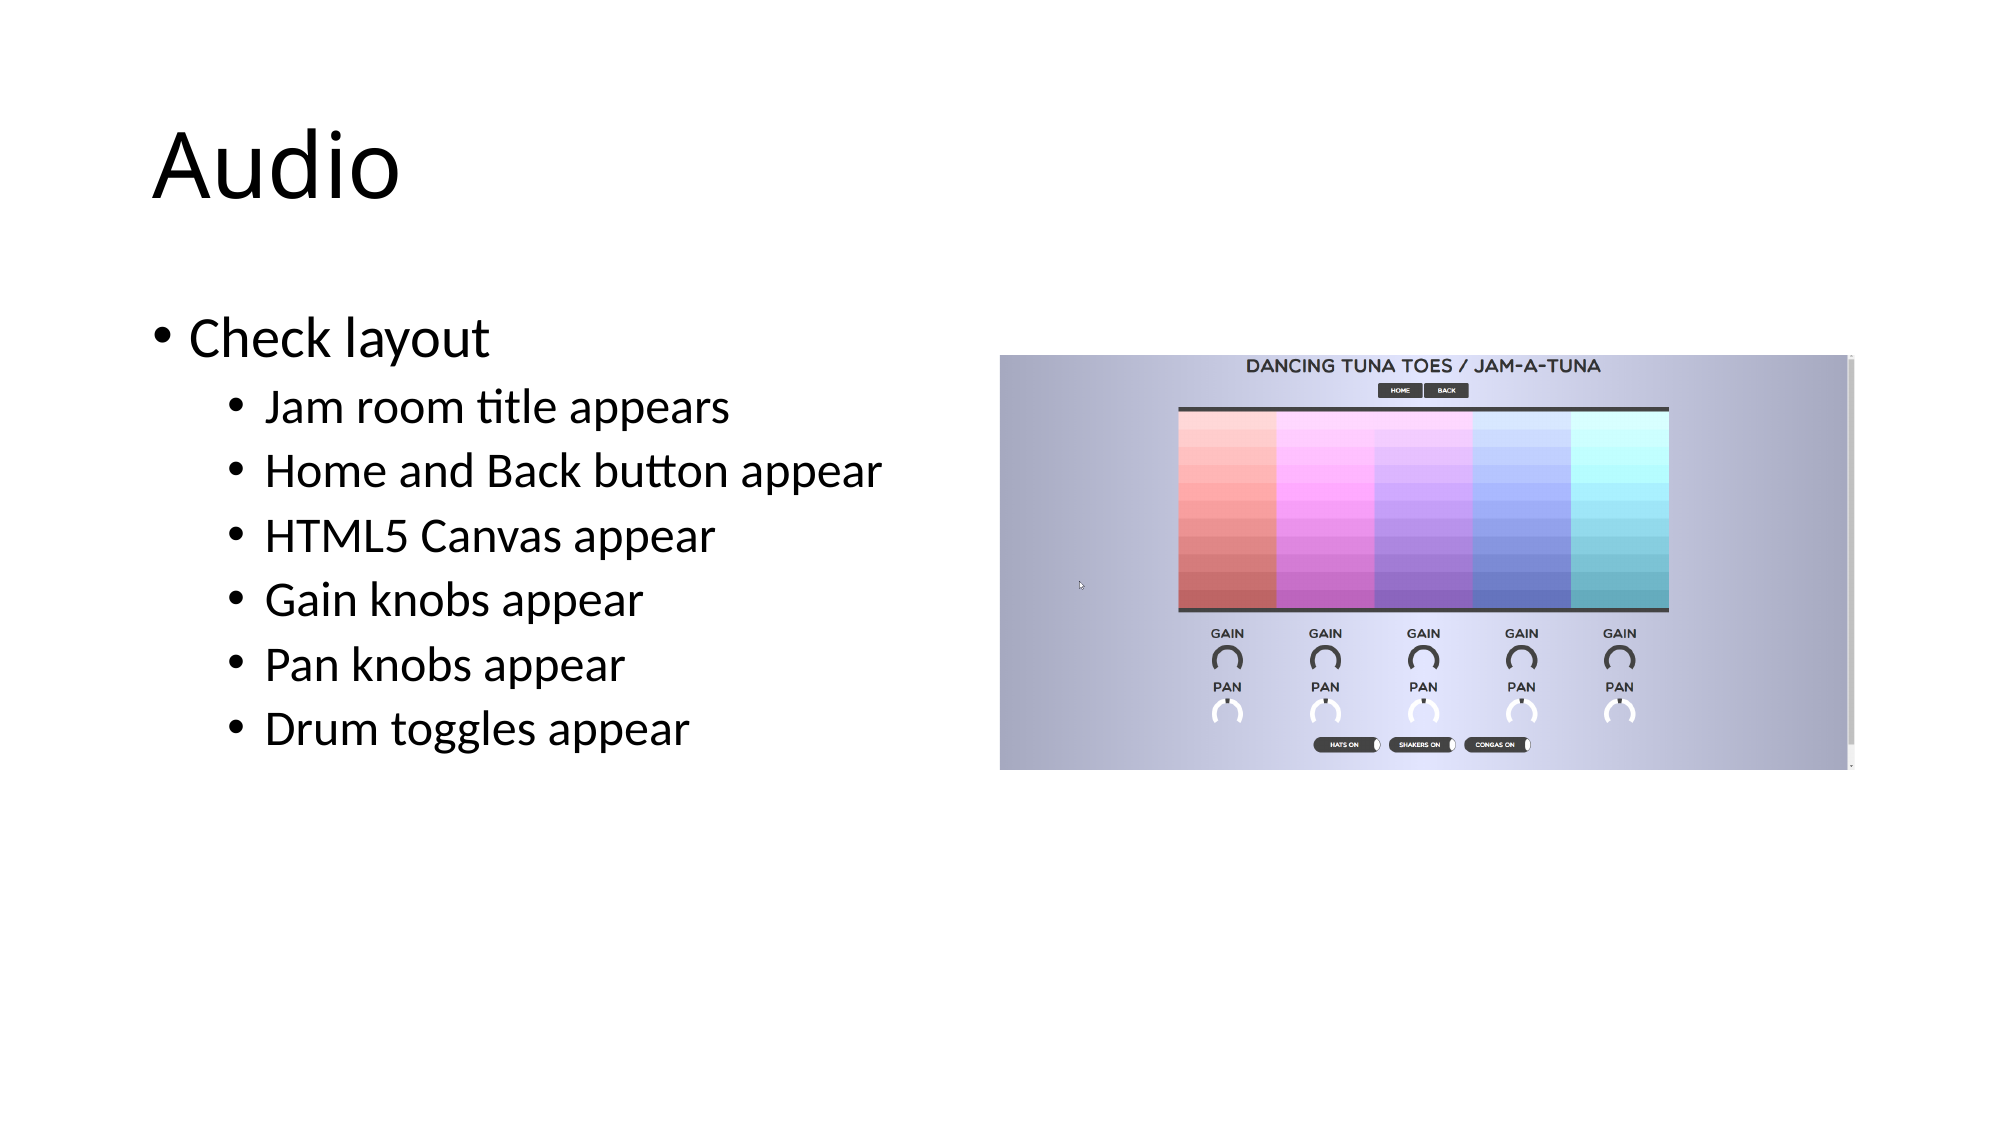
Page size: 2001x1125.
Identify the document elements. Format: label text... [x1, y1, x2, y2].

list Check layout Jam room title appears Home and Back button appear HTML5 Canvas appear Gain knobs appear Pan knobs appear Drum toggles appear [137, 299, 975, 1014]
picture [999, 355, 1855, 770]
title Audio [137, 59, 1863, 278]
